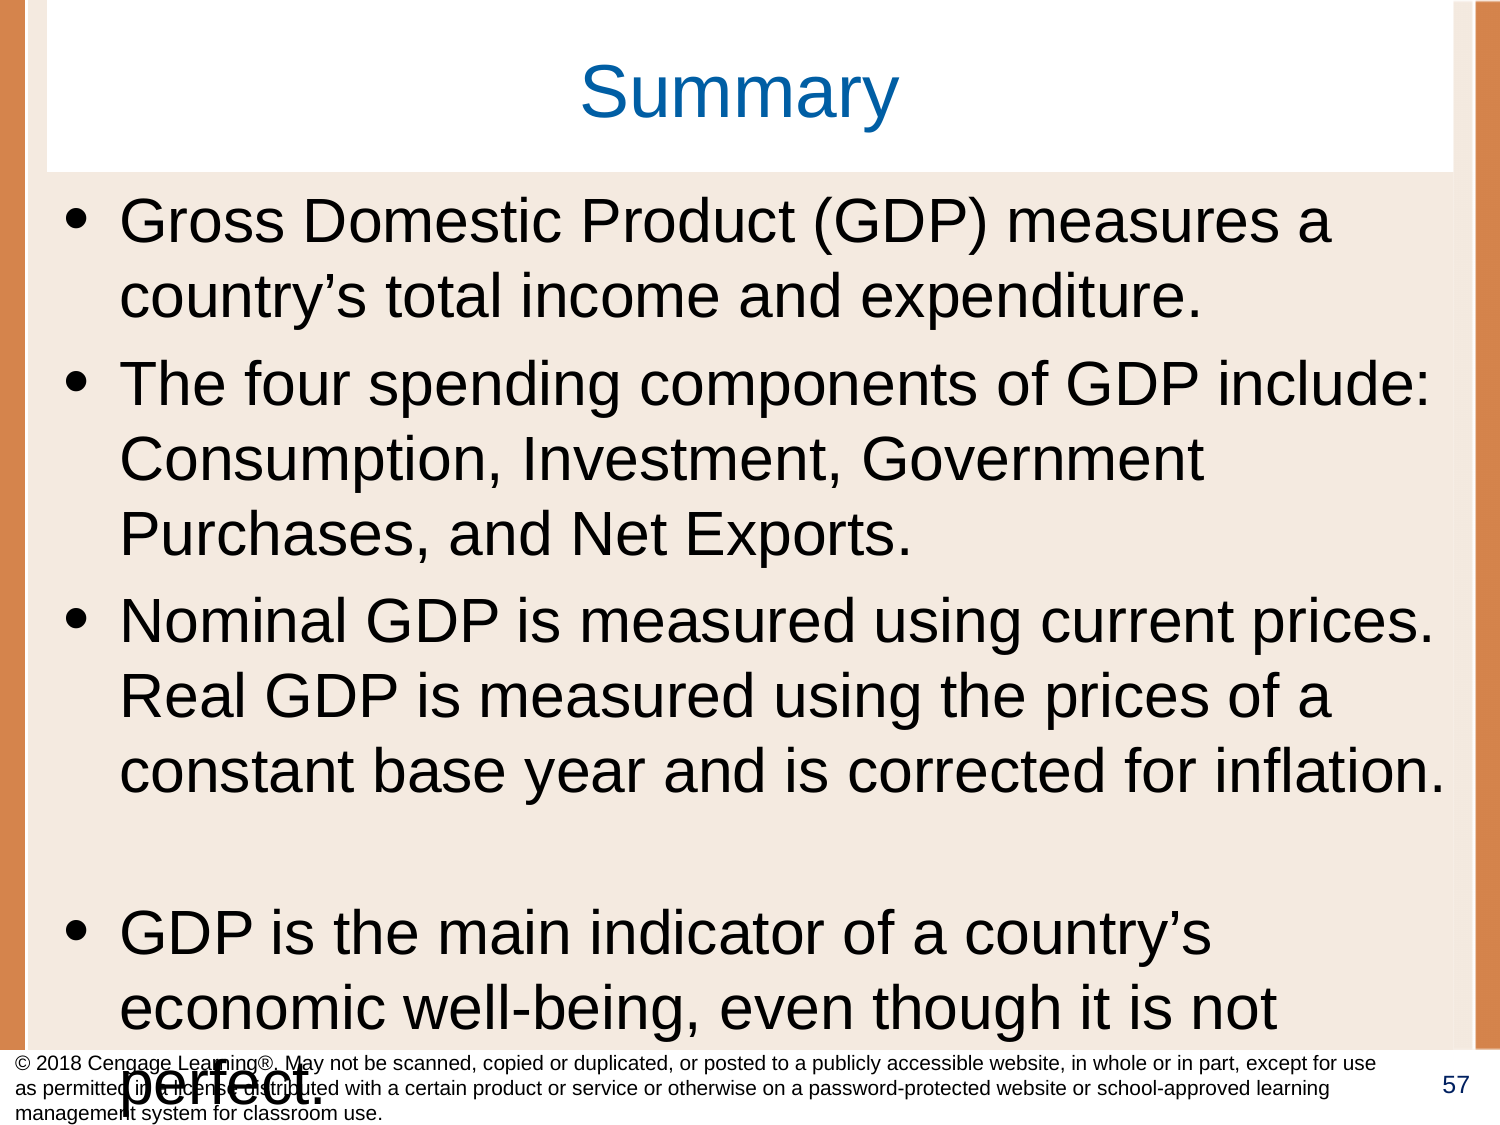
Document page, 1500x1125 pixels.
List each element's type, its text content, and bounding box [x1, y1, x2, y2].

footer © 2018 Cengage Learning®. May not be scanned, copied or duplicated, or posted to a publicly accessible website, in whole or in part, except for use as permitted in a license distributed with a certain product or service or otherwise on a password-protected website or school-approved learning management system for classroom use. [0, 1050, 1412, 1125]
list Gross Domestic Product (GDP) measures a country’s total income and expenditure. The four spending components of GDP include: Consumption, Investment, Government Purchases, and Net Exports. Nominal GDP is measured using current prices. Real GDP is measured using the prices of a constant base year and is corrected for inflation. GDP is the main indicator of a country’s economic well-being, even though it is not perfect. [48, 172, 1475, 1063]
picture [1454, 2, 1500, 1048]
title Summary [37, 16, 1463, 158]
slide_number 57 [1412, 1060, 1500, 1125]
picture [0, 0, 48, 1050]
